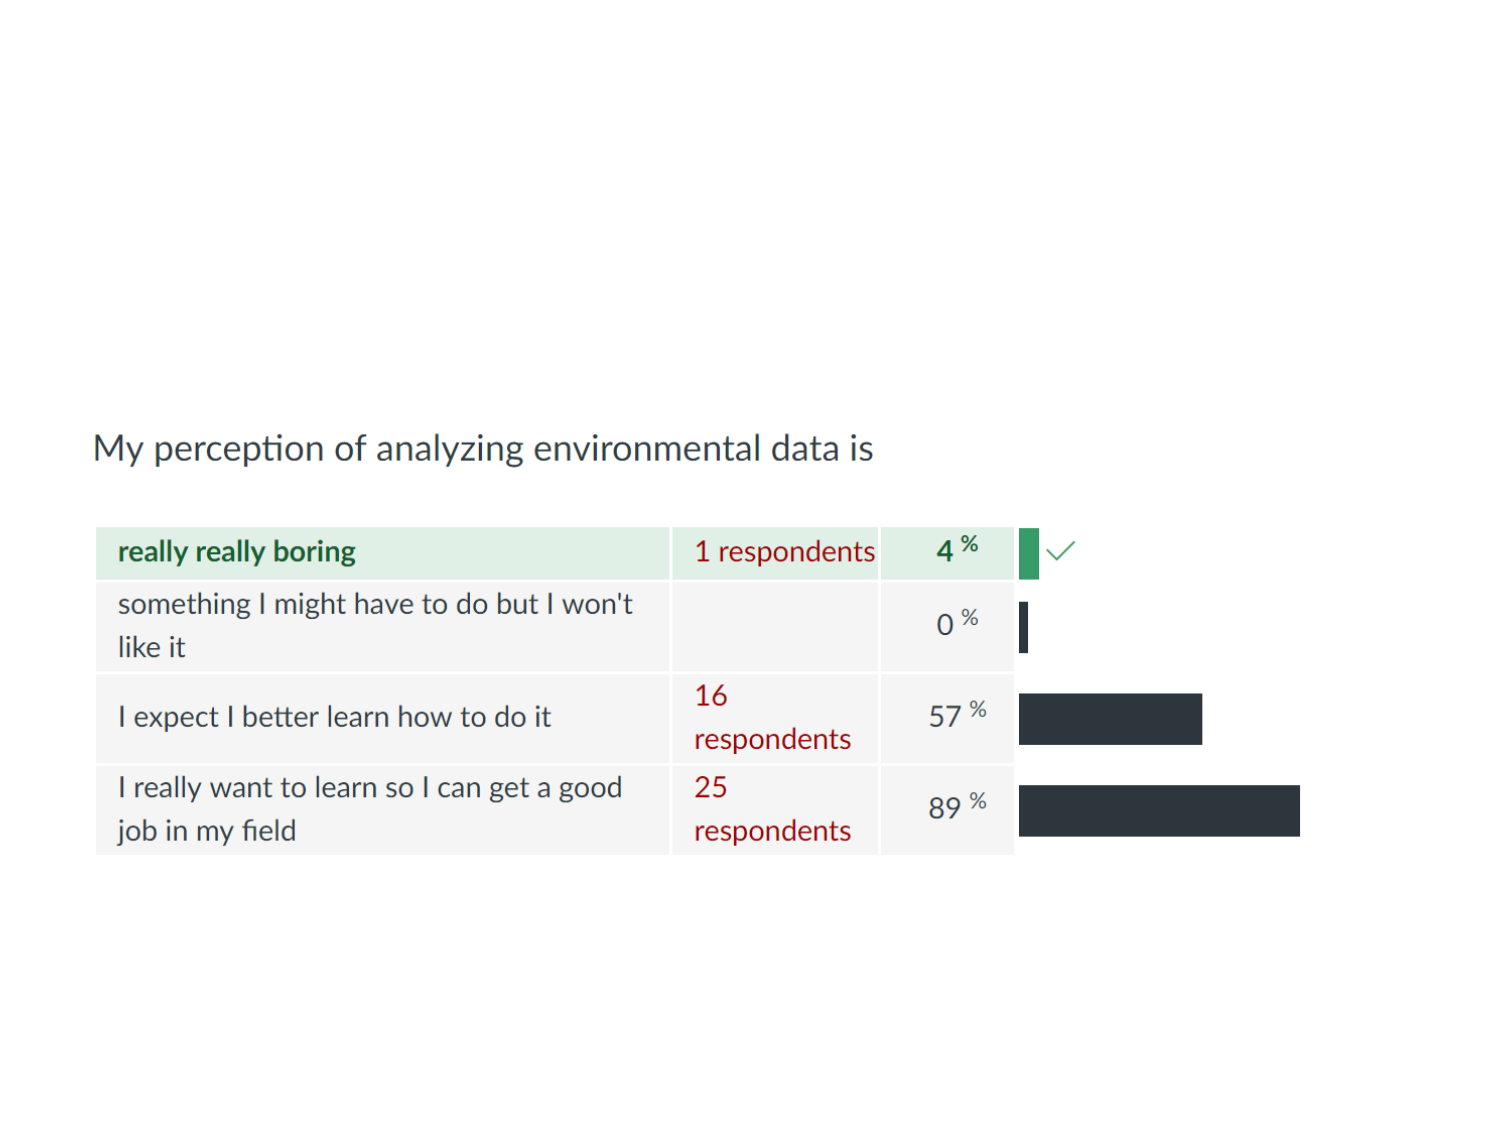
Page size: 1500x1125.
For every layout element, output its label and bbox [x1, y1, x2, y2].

list [74, 383, 1426, 885]
